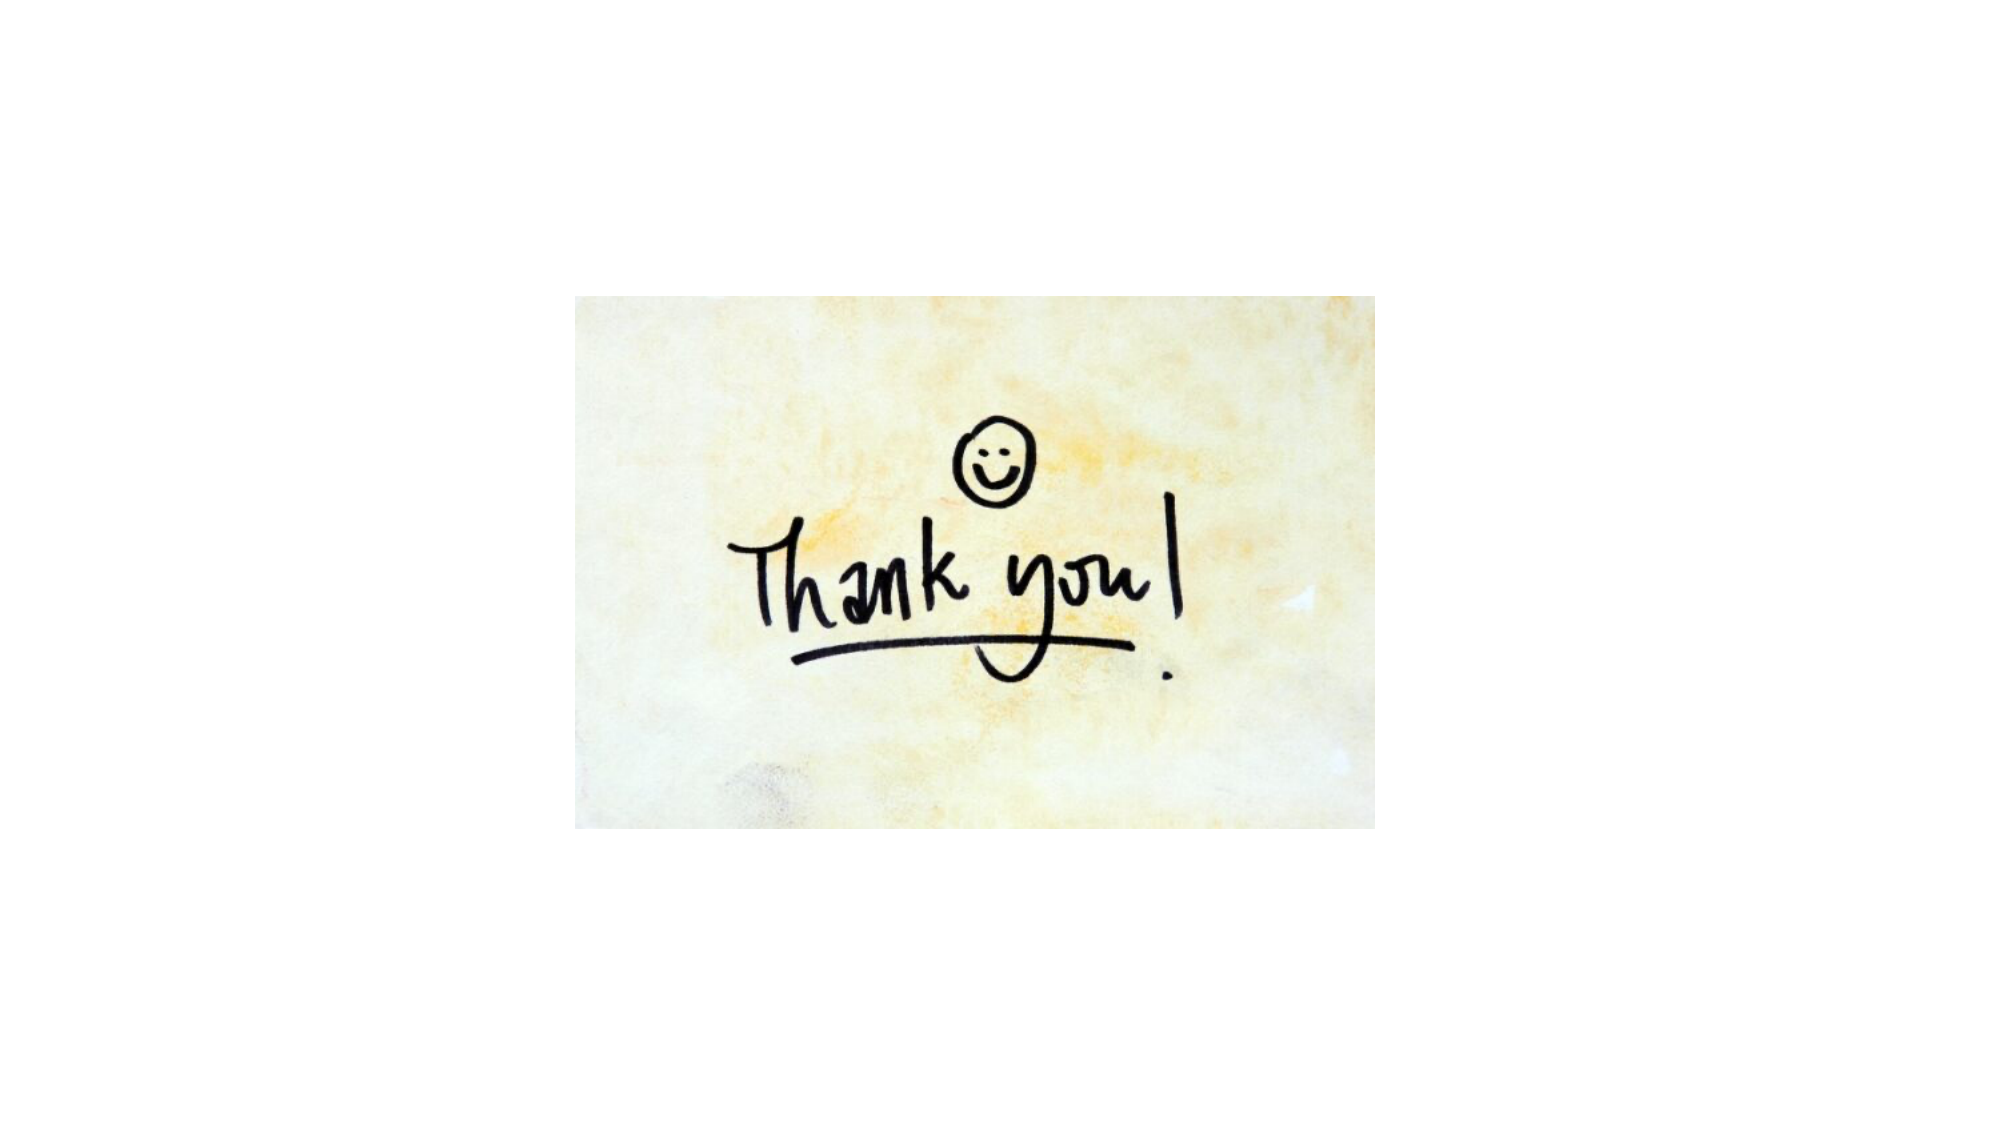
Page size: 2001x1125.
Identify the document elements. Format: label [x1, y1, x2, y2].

picture [575, 296, 1375, 829]
